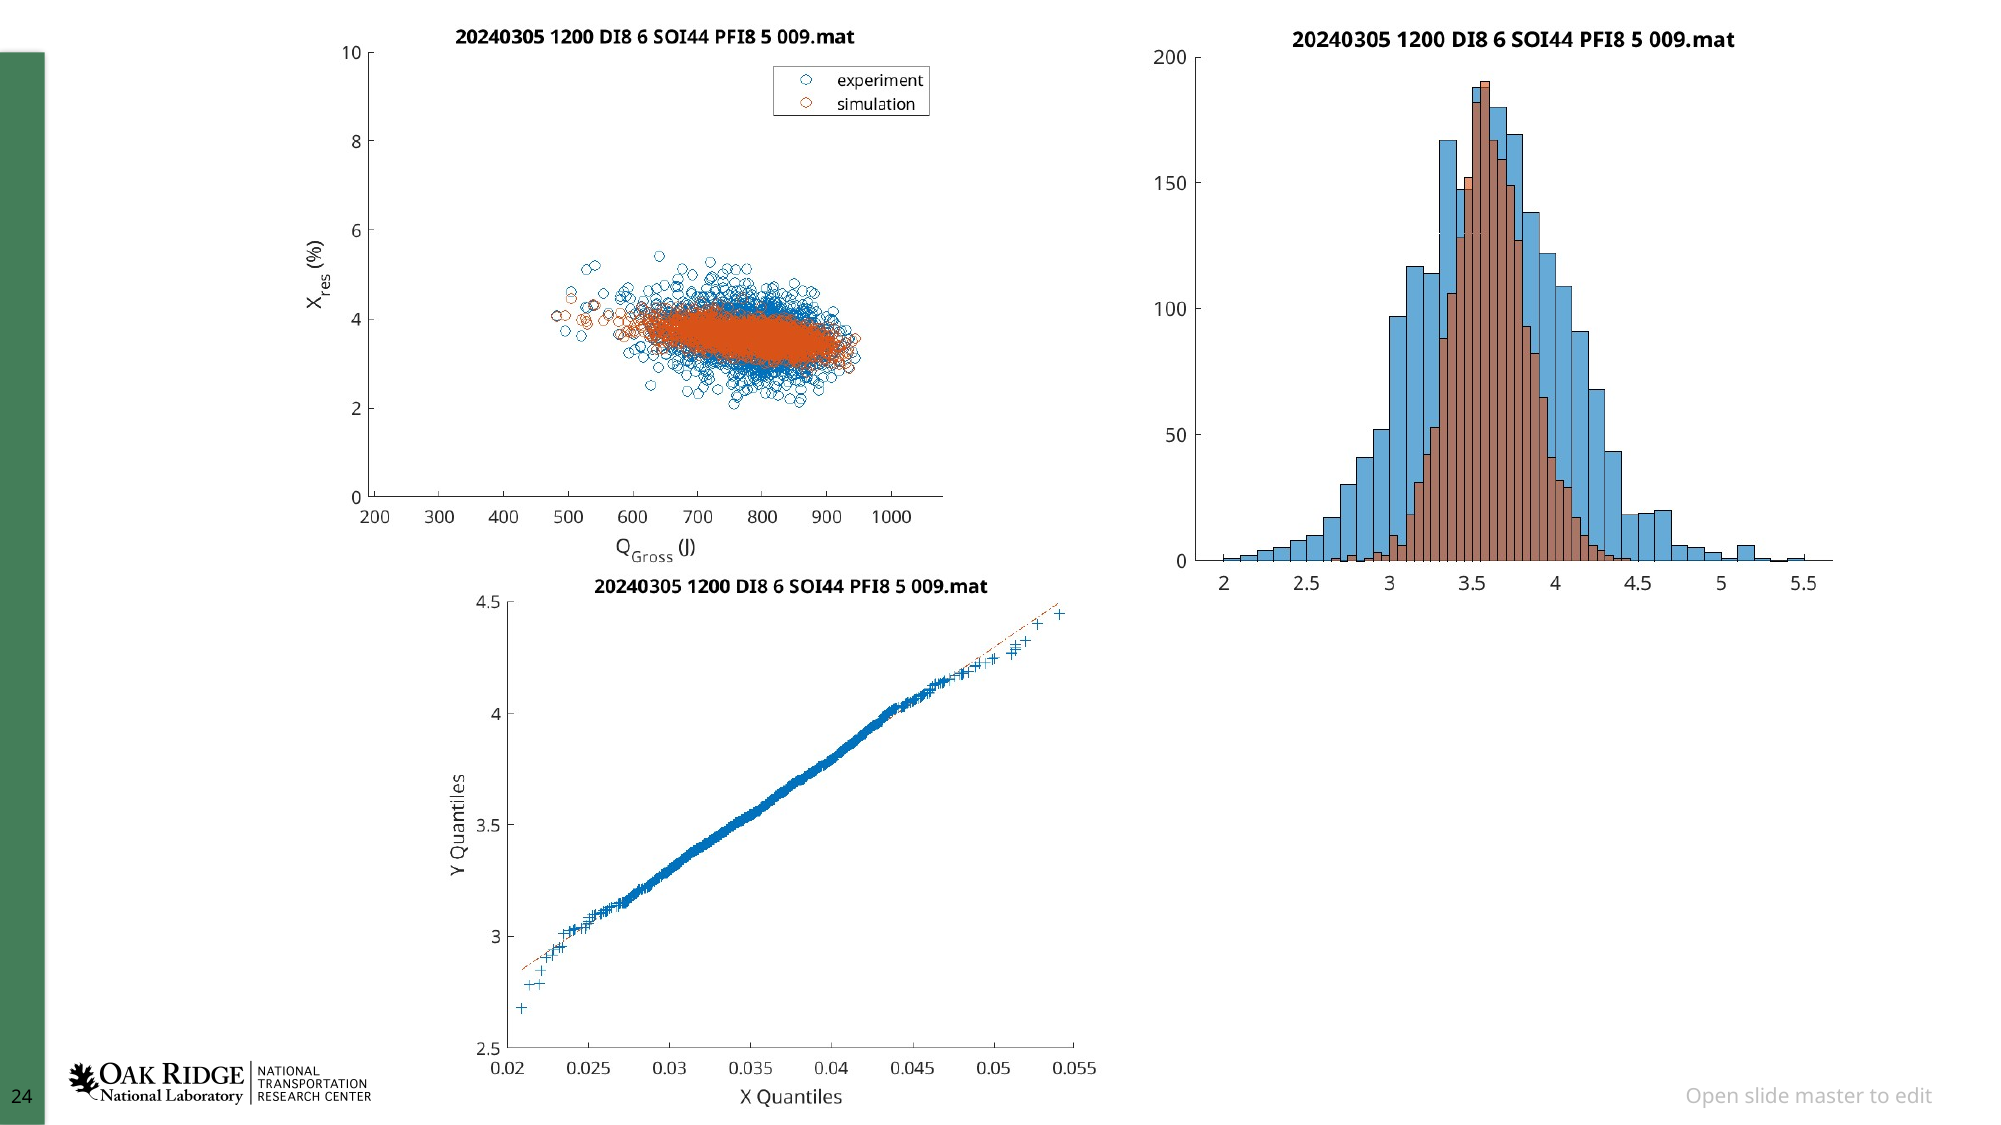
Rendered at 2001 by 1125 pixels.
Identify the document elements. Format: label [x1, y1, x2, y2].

picture [270, 10, 1911, 1110]
picture [66, 1058, 373, 1108]
